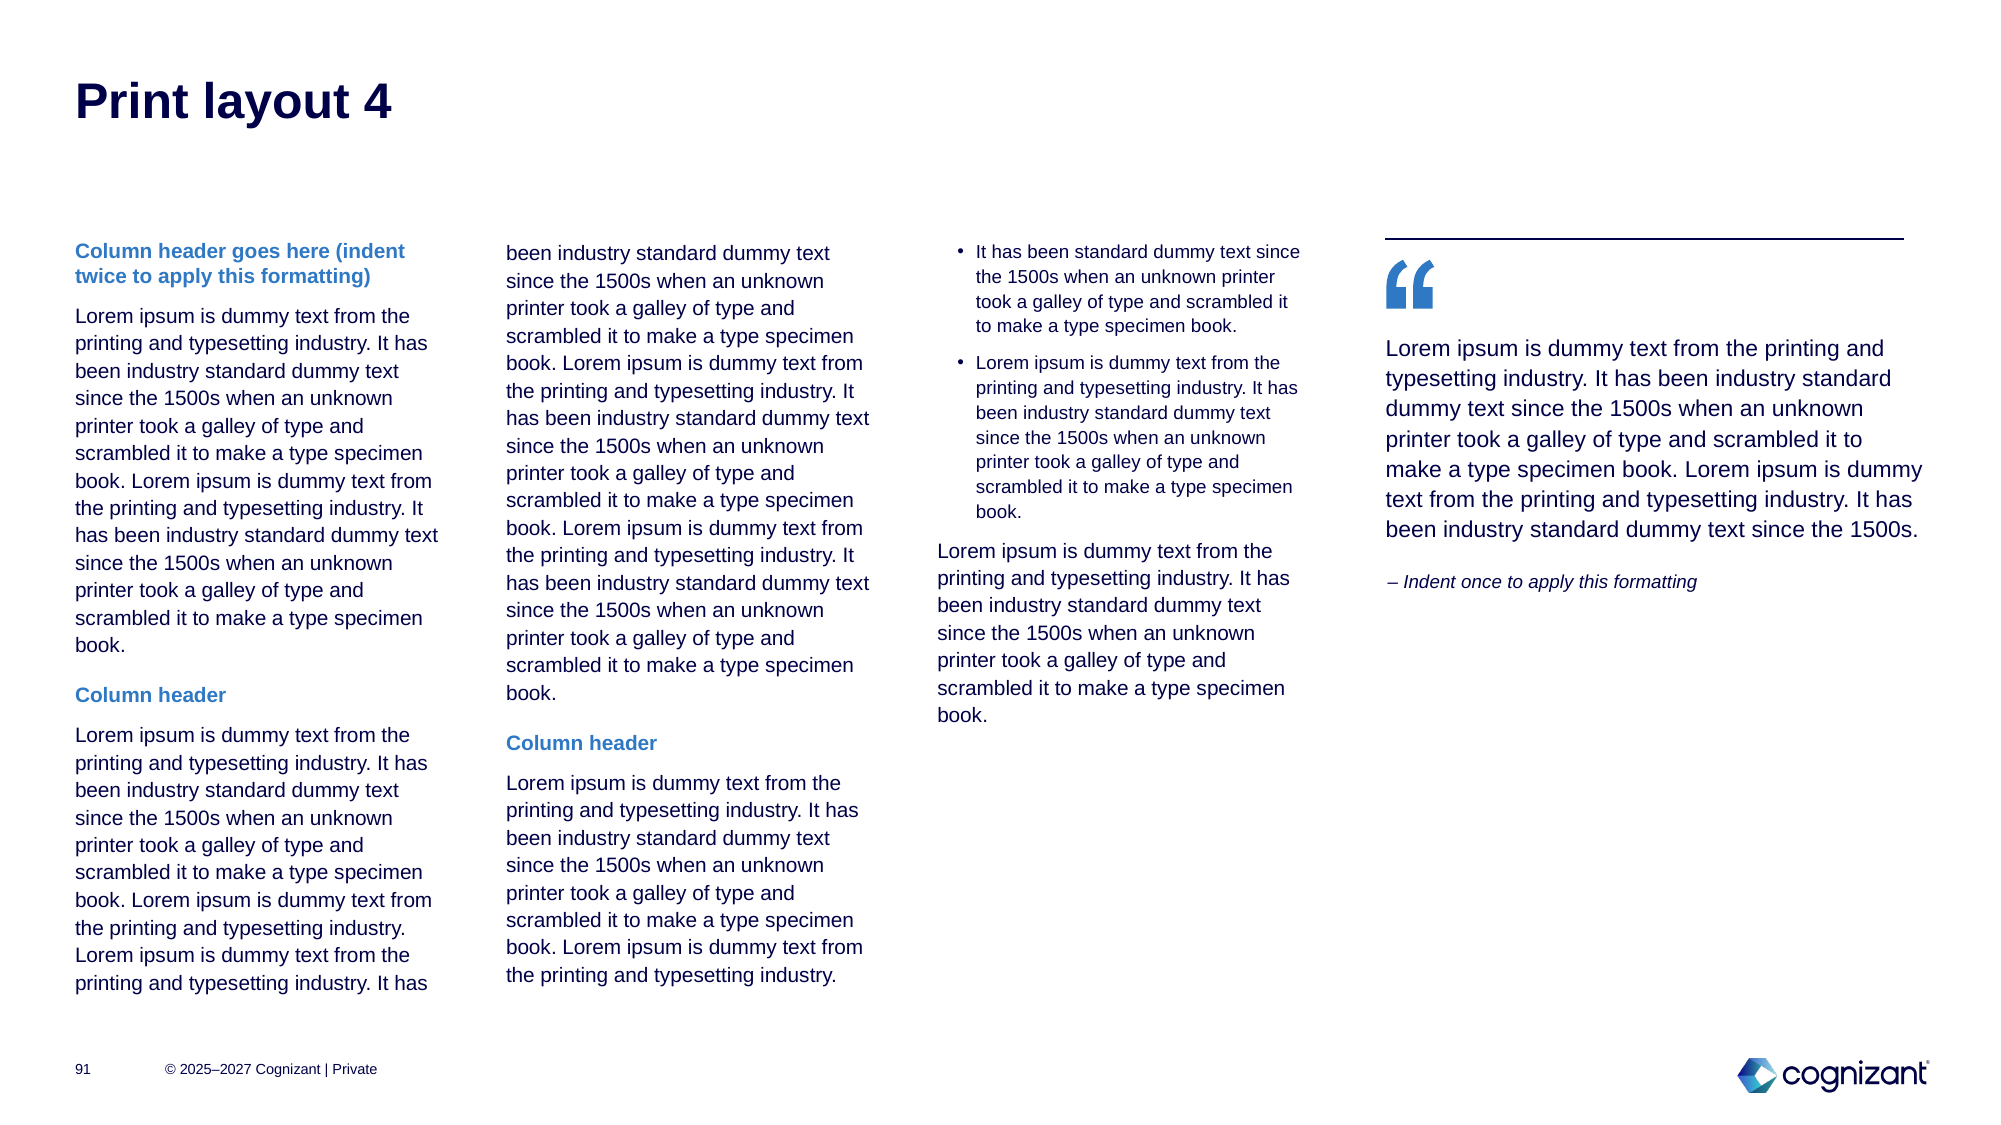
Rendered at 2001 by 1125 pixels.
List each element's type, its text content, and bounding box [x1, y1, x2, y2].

slide_number 91 [75, 1050, 135, 1088]
list Column header goes here (indent twice to apply this formatting) Lorem ipsum is dummy text from the printing and typesetting industry. It has been industry standard dummy text since the 1500s when an unknown printer took a galley of type and scrambled it to make a type specimen book. Lorem ipsum is dummy text from the printing and typesetting industry. It has been industry standard dummy text since the 1500s when an unknown printer took a galley of type and scrambled it to make a type specimen book. Column header Lorem ipsum is dummy text from the printing and typesetting industry. It has been industry standard dummy text since the 1500s when an unknown printer took a galley of type and scrambled it to make a type specimen book. Lorem ipsum is dummy text from the printing and typesetting industry. Lorem ipsum is dummy text from the printing and typesetting industry. It has been industry standard dummy text since the 1500s when an unknown printer took a galley of type and scrambled it to make a type specimen book. Lorem ipsum is dummy text from the printing and typesetting industry. It has been industry standard dummy text since the 1500s when an unknown printer took a galley of type and scrambled it to make a type specimen book. Lorem ipsum is dummy text from the printing and typesetting industry. It has been industry standard dummy text since the 1500s when an unknown printer took a galley of type and scrambled it to make a type specimen book. Column header Lorem ipsum is dummy text from the printing and typesetting industry. It has been industry standard dummy text since the 1500s when an unknown printer took a galley of type and scrambled it to make a type specimen book. Lorem ipsum is dummy text from the printing and typesetting industry. It has been standard dummy text since the 1500s when an unknown printer took a galley of type and scrambled it to make a type specimen book. Lorem ipsum is dummy text from the printing and typesetting industry. It has been industry standard dummy text since the 1500s when an unknown printer took a galley of type and scrambled it to make a type specimen book. Lorem ipsum is dummy text from the printing and typesetting industry. It has been industry standard dummy text since the 1500s when an unknown printer took a galley of type and scrambled it to make a type specimen book. [75, 237, 1309, 1012]
picture [1737, 1058, 1930, 1093]
footer © 2025–2027 Cognizant | Private [165, 1050, 390, 1088]
list Lorem ipsum is dummy text from the printing and typesetting industry. It has been industry standard dummy text since the 1500s when an unknown printer took a galley of type and scrambled it to make a type specimen book. Lorem ipsum is dummy text from the printing and typesetting industry. It has been industry standard dummy text since the 1500s. – Indent once to apply this formatting [1385, 330, 1926, 969]
title Print layout 4 [75, 75, 1925, 130]
